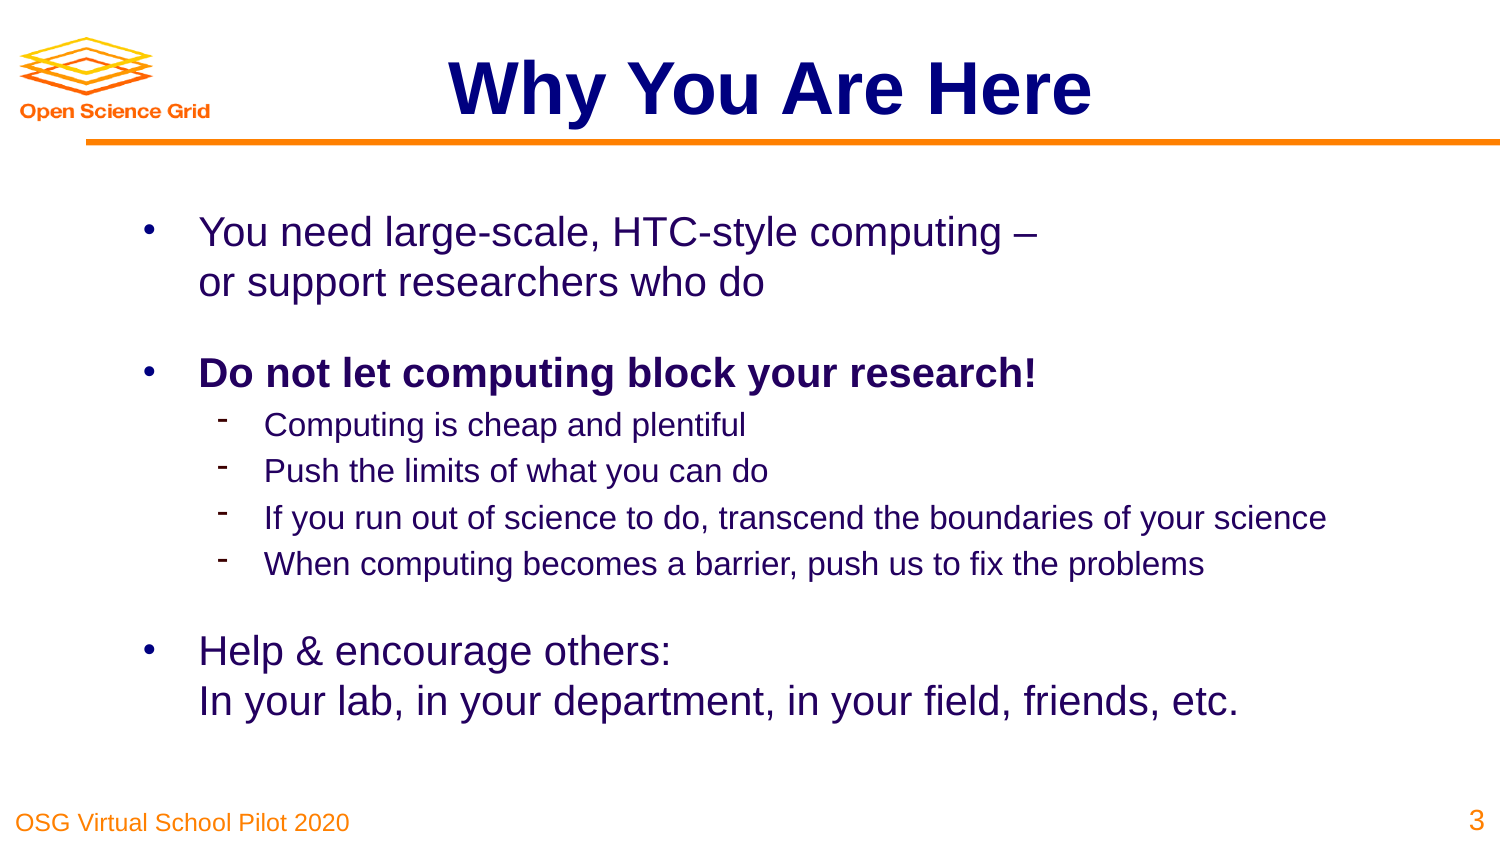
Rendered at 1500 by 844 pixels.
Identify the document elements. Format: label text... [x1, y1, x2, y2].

slide_number 3 [1430, 787, 1500, 844]
list You need large-scale, HTC-style computing – or support researchers who do Do not let computing block your research! Computing is cheap and plentiful Push the limits of what you can do If you run out of science to do, transcend the boundaries of your science When computing becomes a barrier, push us to fix the problems Help & encourage others: In your lab, in your department, in your field, friends, etc. [127, 196, 1403, 741]
title Why You Are Here [201, 14, 1342, 155]
picture [0, 20, 201, 134]
